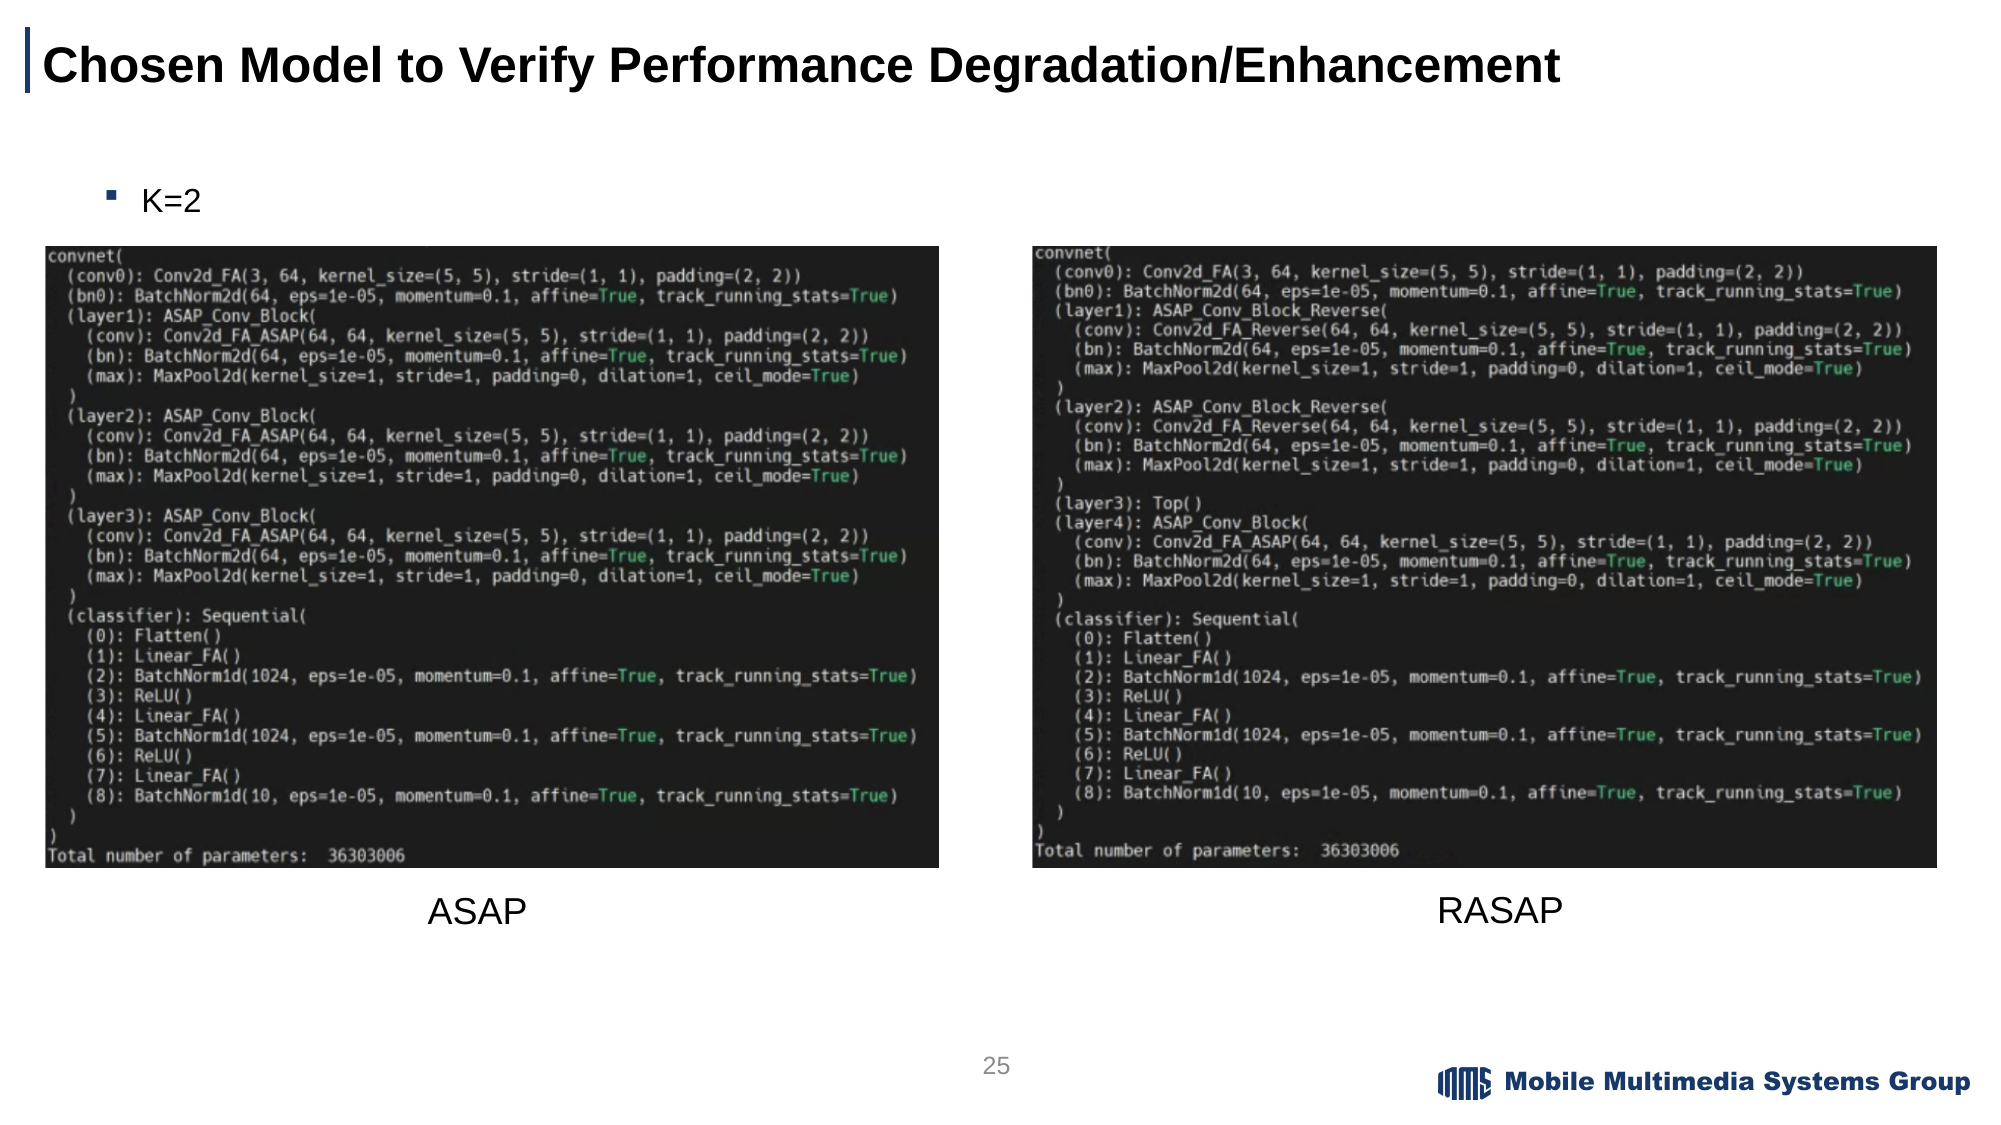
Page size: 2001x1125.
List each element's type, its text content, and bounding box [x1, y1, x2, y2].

picture [1032, 246, 1937, 868]
text_box K=2 [89, 176, 2000, 1125]
title Chosen Model to Verify Performance Degradation/Enhancement [27, 27, 1973, 105]
text_box [27, 124, 1970, 1074]
picture [45, 246, 939, 868]
